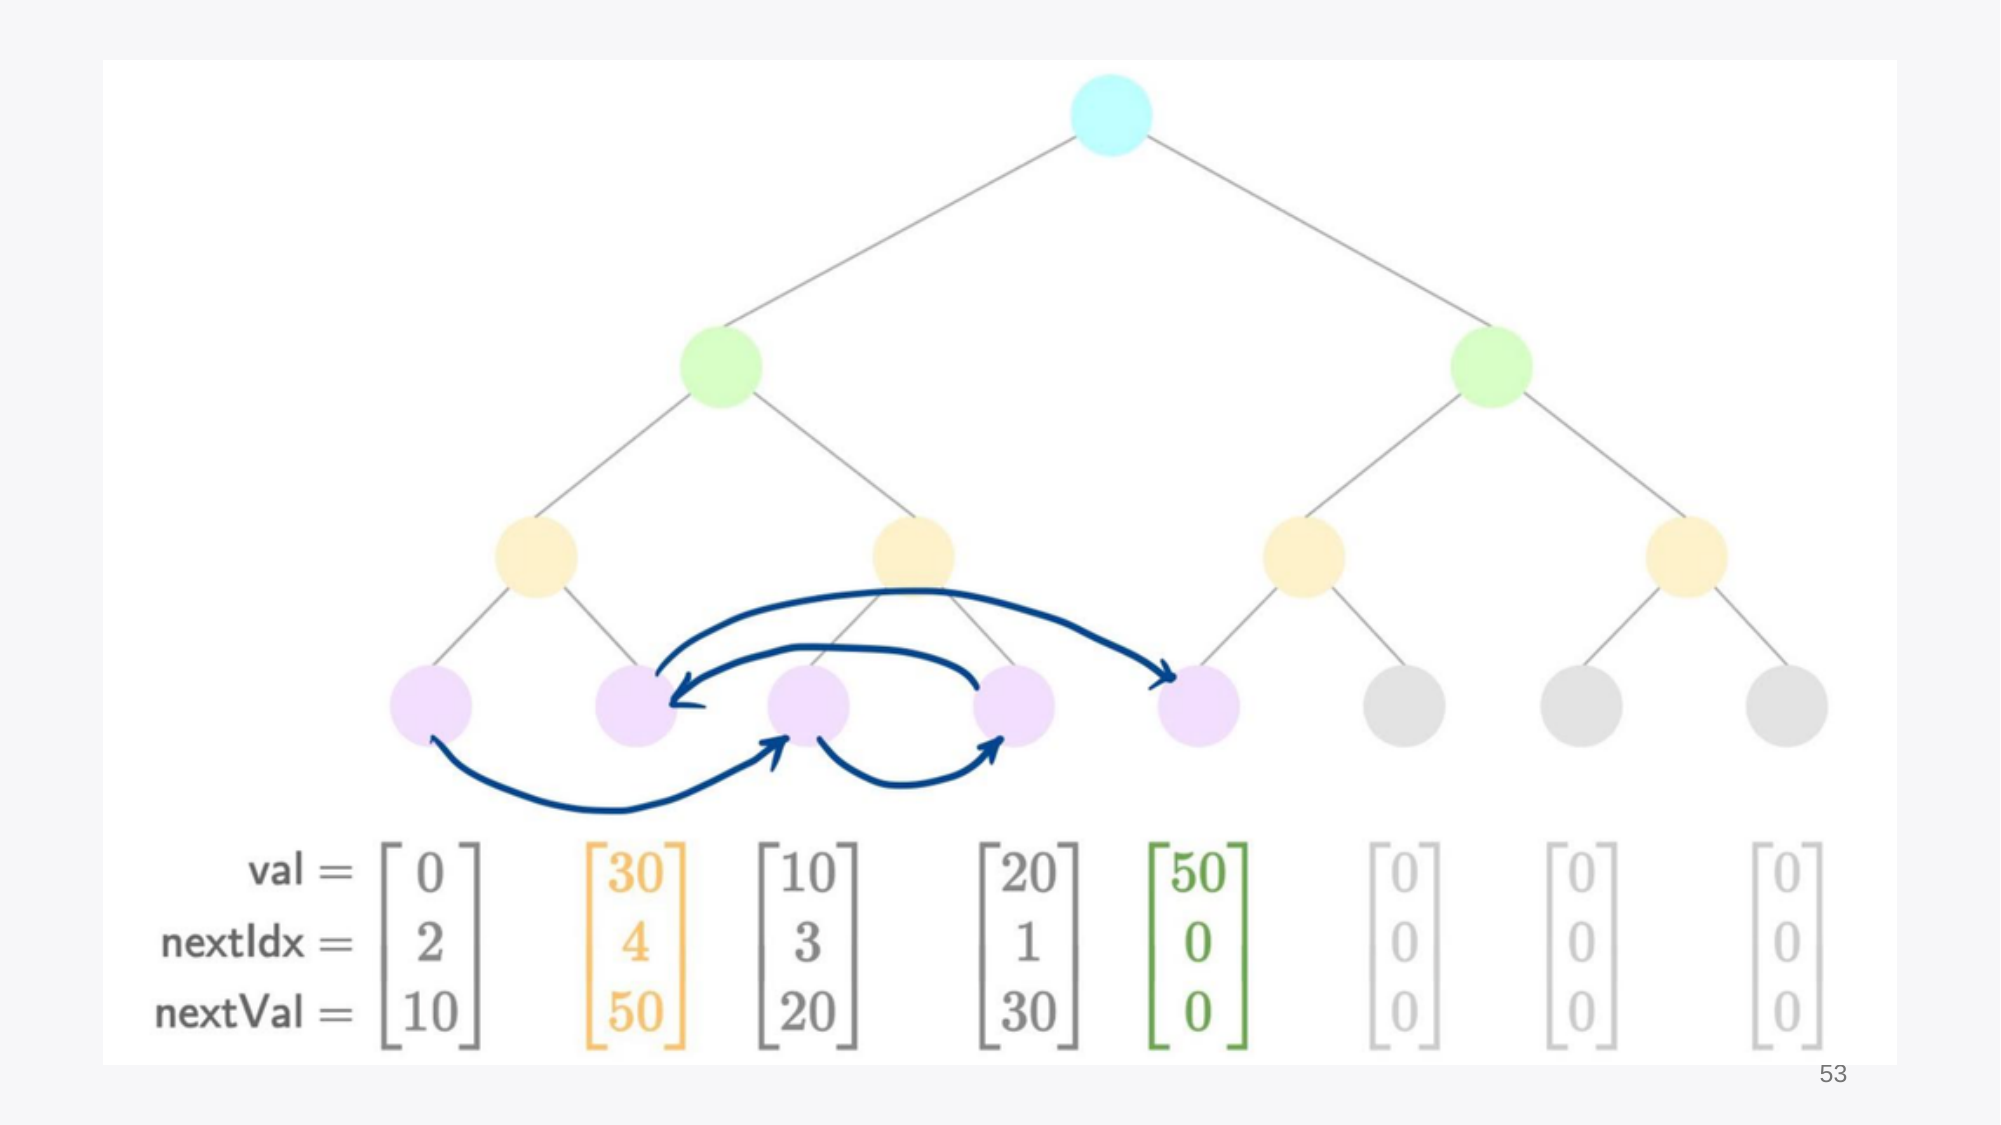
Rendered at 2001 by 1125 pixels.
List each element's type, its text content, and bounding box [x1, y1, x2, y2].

slide_number 53 [1412, 1072, 1863, 1103]
picture [102, 59, 1898, 1066]
